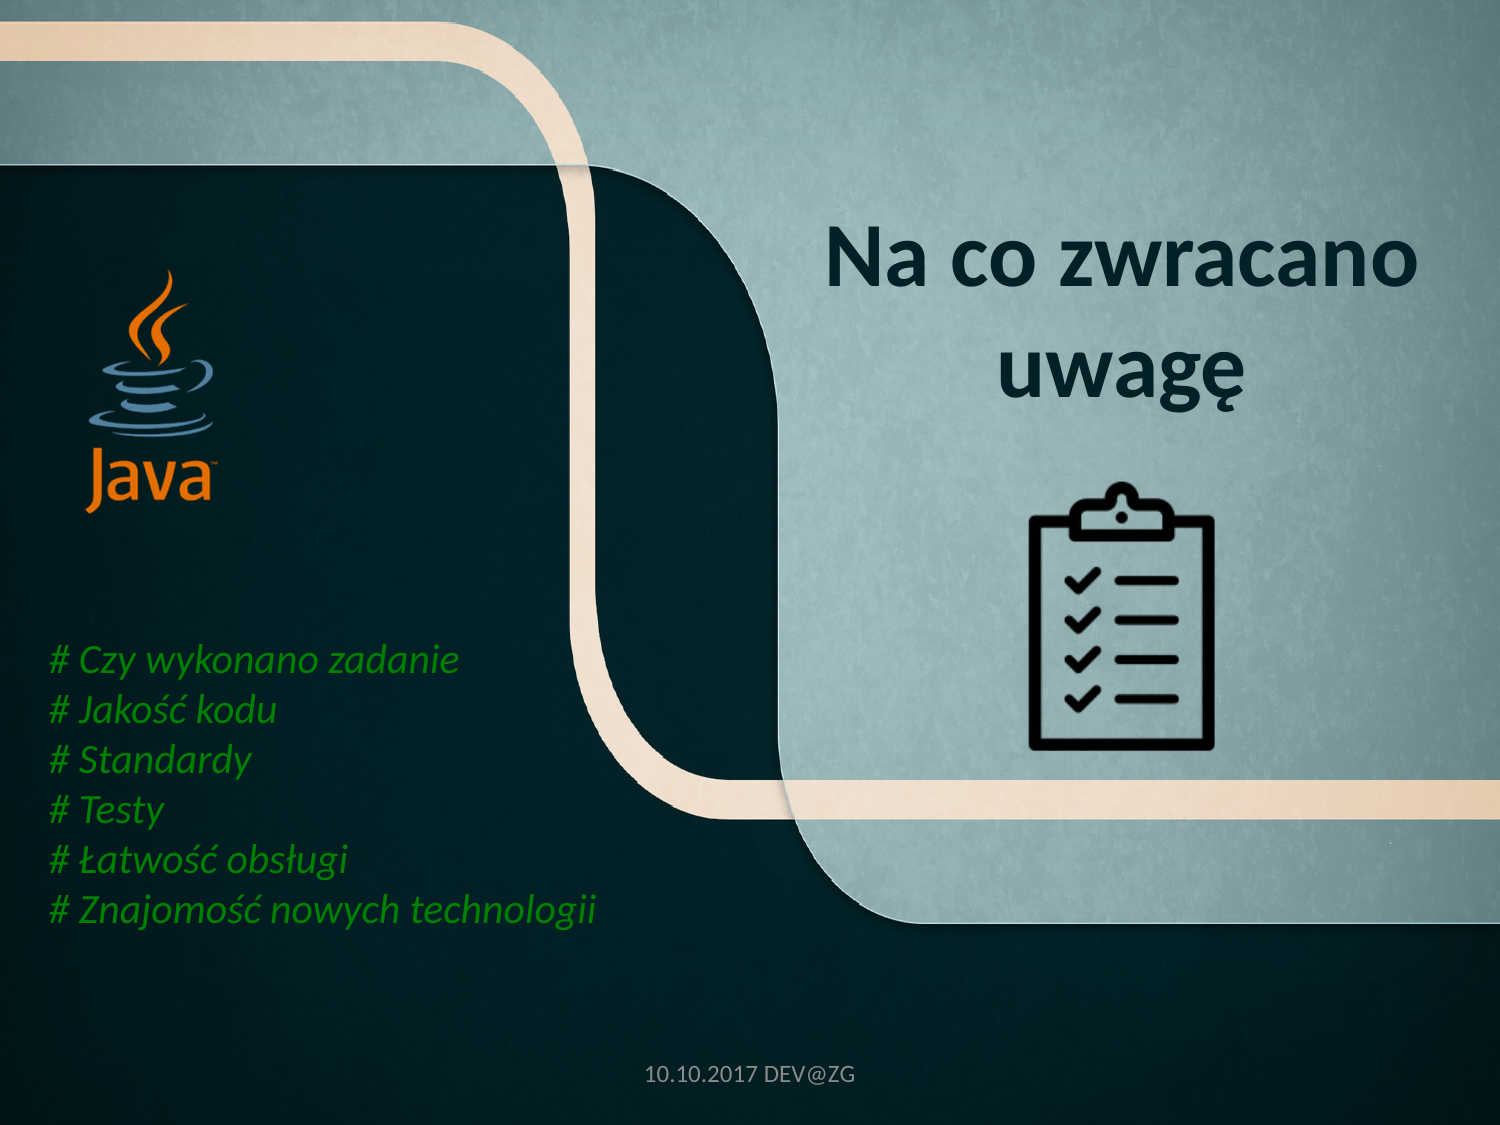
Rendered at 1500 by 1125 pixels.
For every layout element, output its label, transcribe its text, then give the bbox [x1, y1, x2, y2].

text_box Na co zwracano uwagę [761, 148, 1483, 462]
footer 10.10.2017 DEV@ZG [512, 1042, 988, 1103]
picture [0, 0, 1500, 1125]
text_box # Czy wykonano zadanie # Jakość kodu # Standardy # Testy # Łatwość obsługi # Znajomość nowych technologii [48, 632, 668, 933]
